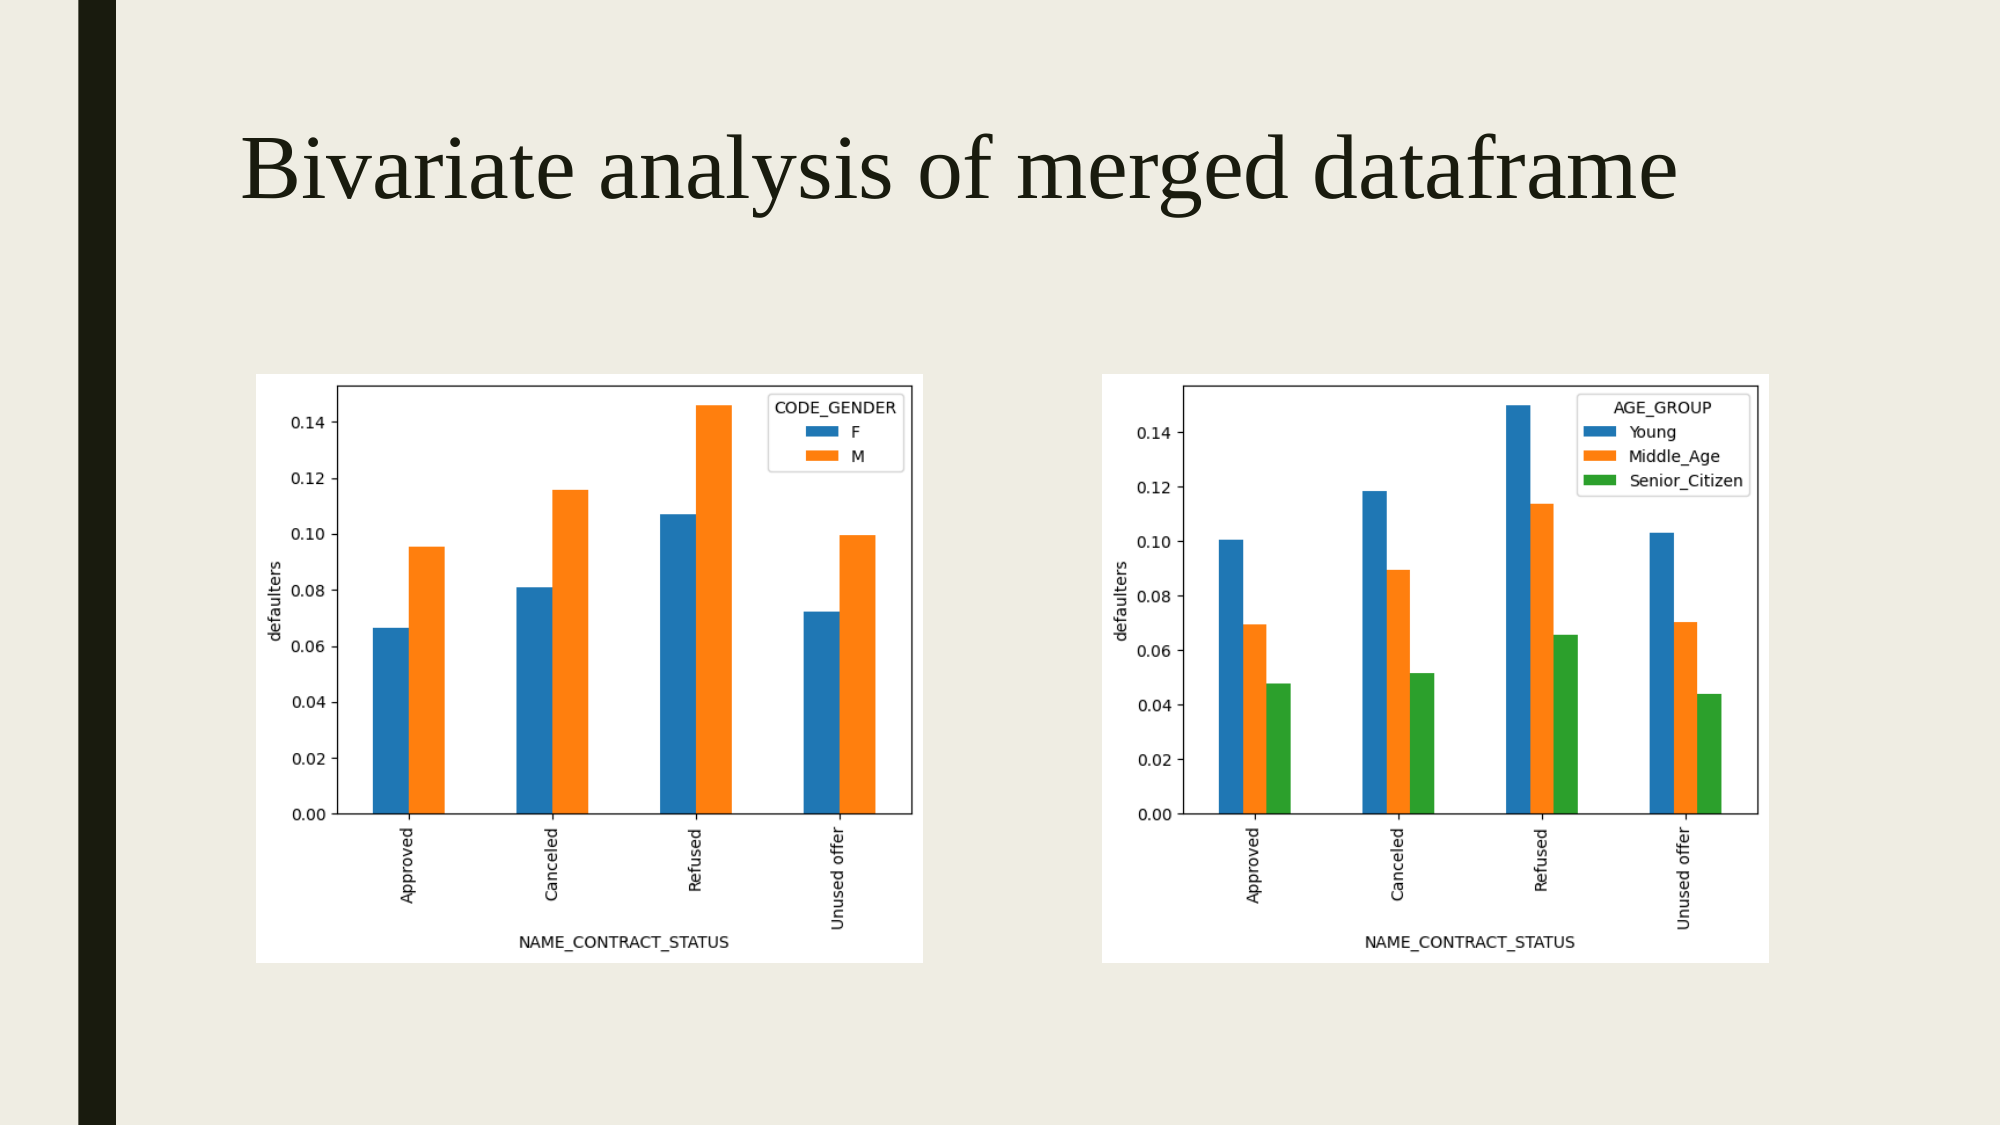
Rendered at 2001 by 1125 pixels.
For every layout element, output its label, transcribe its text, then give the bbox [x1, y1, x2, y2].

title Bivariate analysis of merged dataframe [225, 112, 1800, 357]
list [1101, 374, 1769, 963]
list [256, 374, 923, 963]
